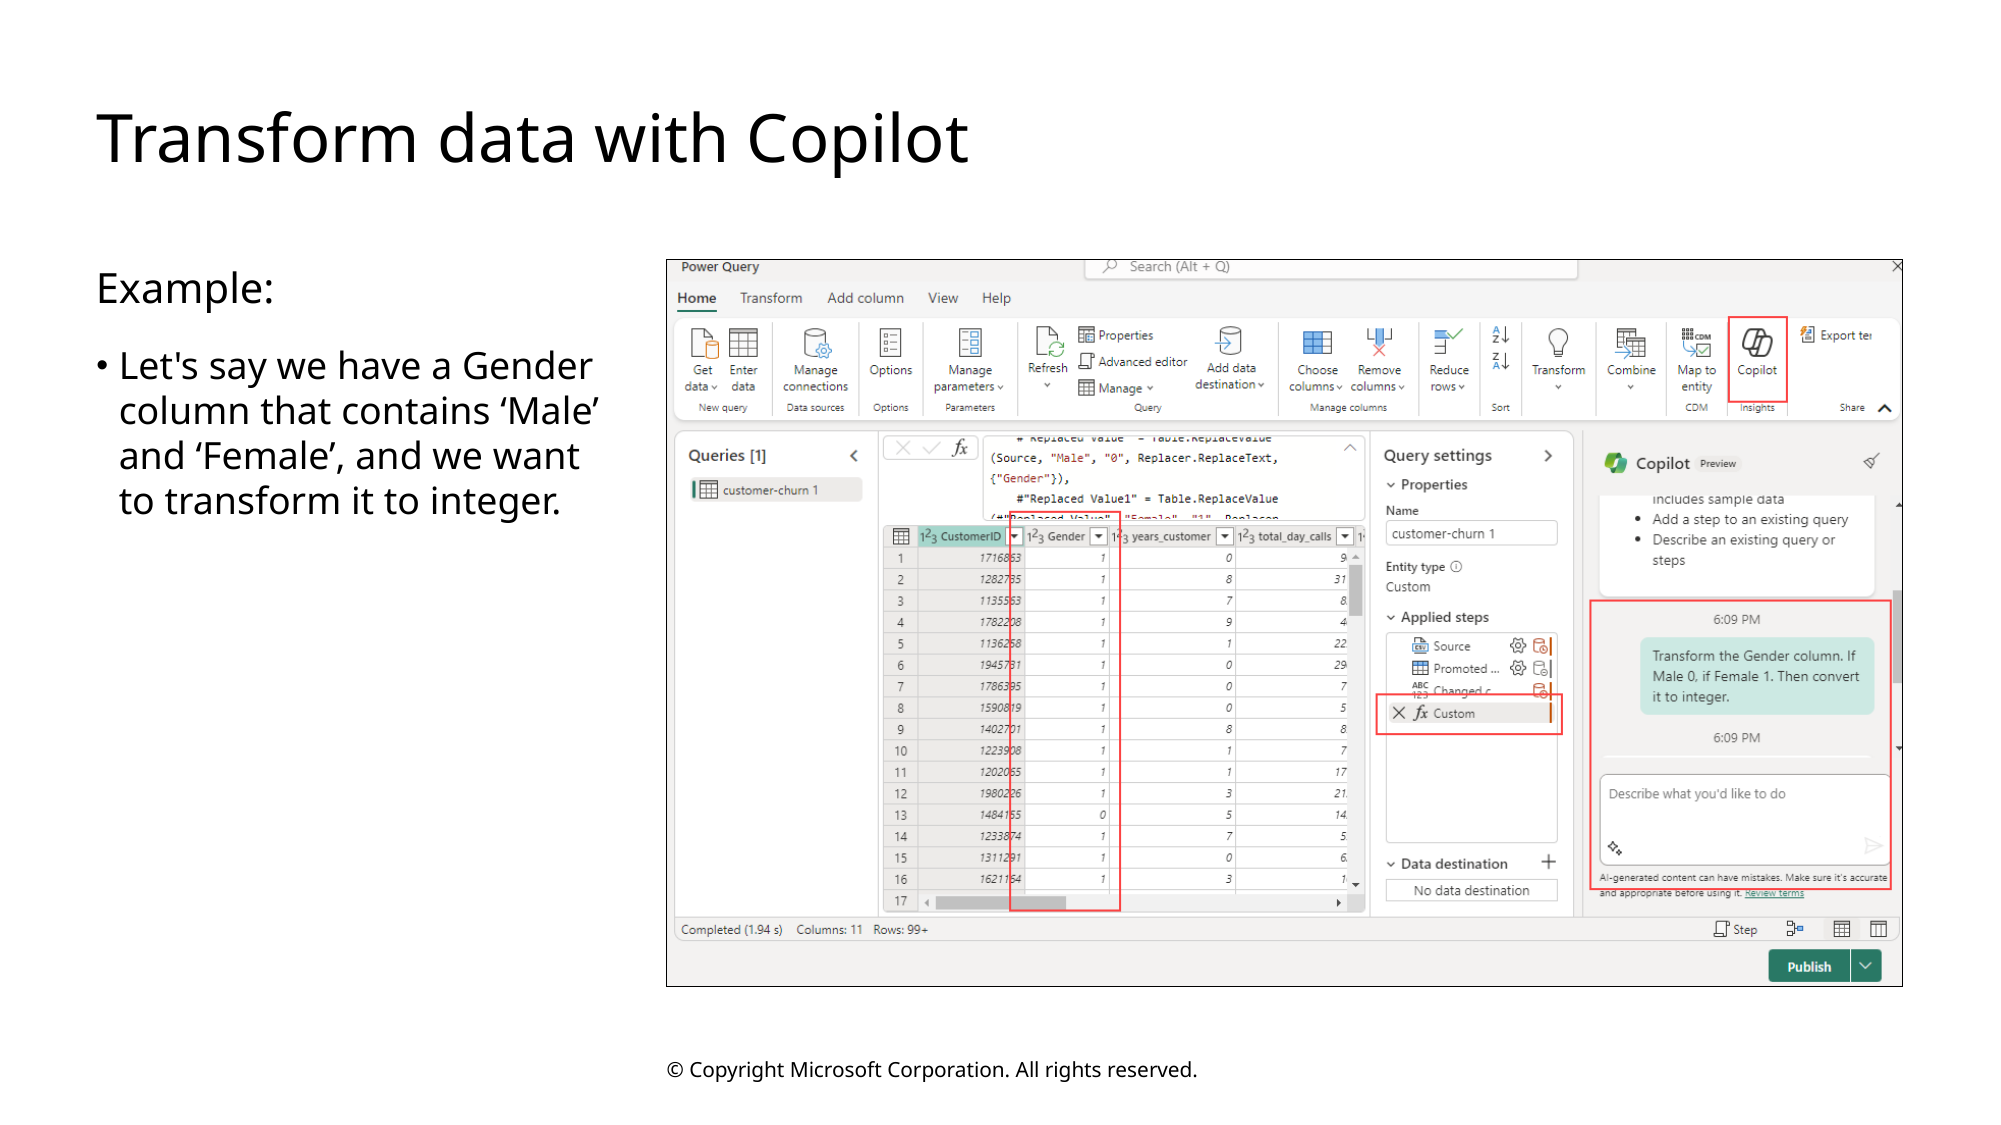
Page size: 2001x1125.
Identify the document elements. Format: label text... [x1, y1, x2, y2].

title Transform data with Copilot [96, 96, 1909, 157]
list Let's say we have a Gender column that contains ‘Male’ and ‘Female’, and we want to transform it to integer. [96, 342, 617, 462]
footer © Copyright Microsoft Corporation. All rights reserved. [666, 1053, 1348, 1086]
picture [666, 259, 1904, 987]
list Example: [95, 261, 617, 312]
